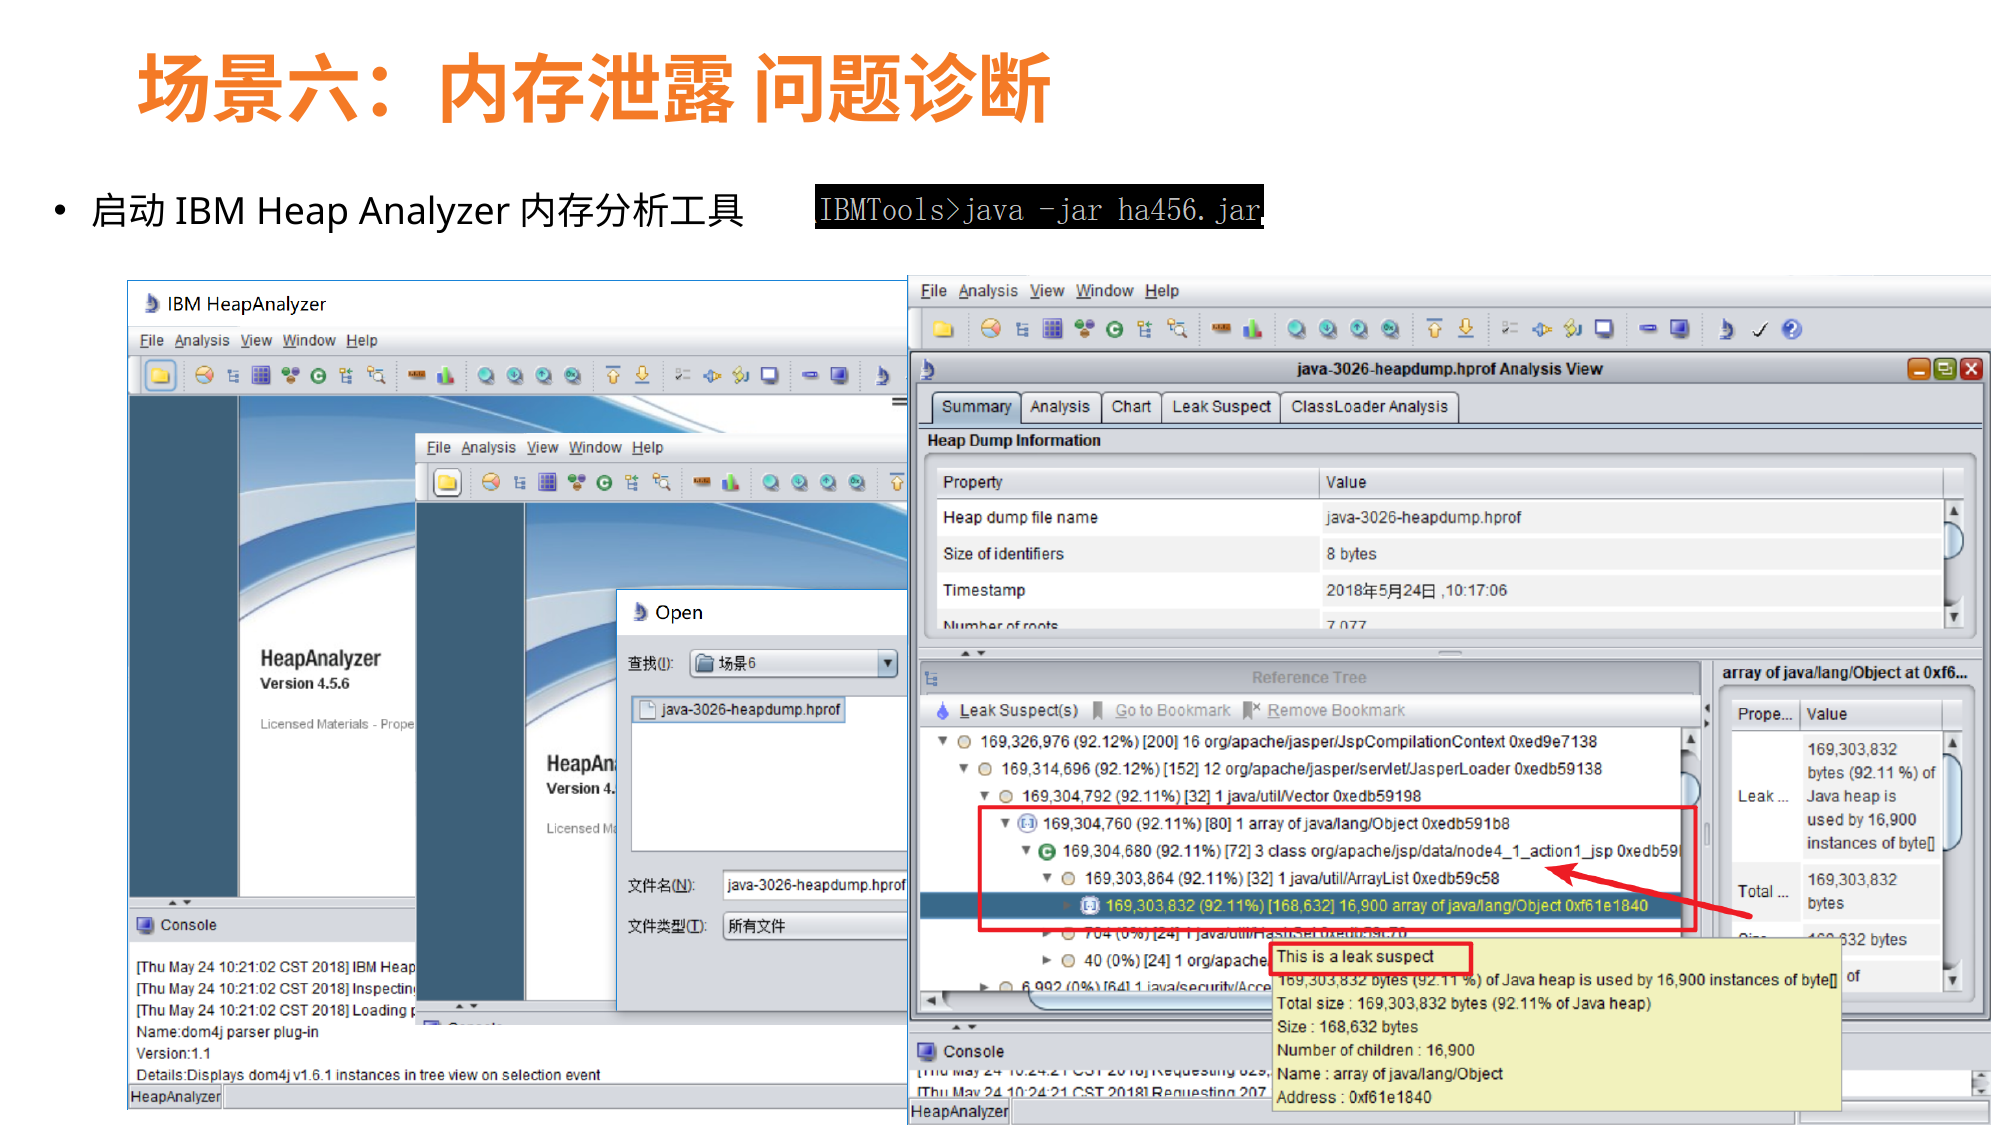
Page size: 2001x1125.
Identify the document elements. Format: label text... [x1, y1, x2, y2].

picture [814, 184, 1264, 229]
text_box 启动IBM Heap Analyzer内存分析工具 [38, 184, 1991, 240]
title 场景六：内存泄露 问题诊断 [121, 34, 1847, 150]
picture [127, 275, 1991, 1125]
